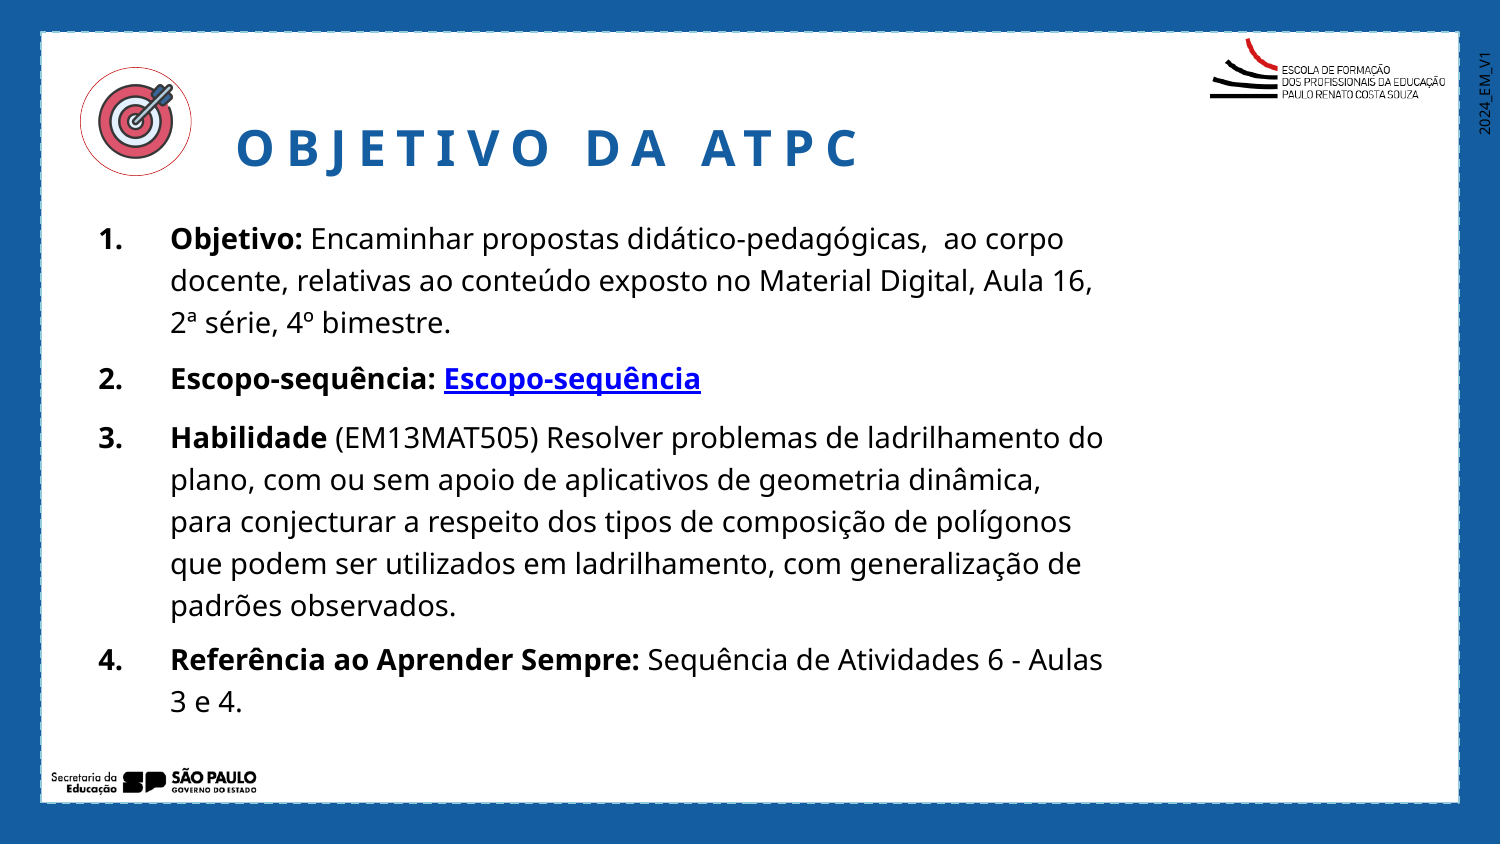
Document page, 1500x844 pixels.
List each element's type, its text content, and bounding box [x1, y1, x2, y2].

text_box OBJETIVO DA ATPC [235, 32, 1152, 177]
picture [98, 84, 174, 159]
picture [42, 755, 262, 804]
text_box [100, 166, 170, 178]
picture [1210, 33, 1445, 102]
text_box Objetivo: Encaminhar propostas didático-pedagógicas, ao corpo docente, relativas ao conteúdo exposto no Material Digital, Aula 16, 2ª série, 4º bimestre. Escopo-sequência: Escopo-sequência Habilidade (EM13MAT505) Resolver problemas de ladrilhamento do plano, com ou sem apoio de aplicativos de geometria dinâmica, para conjecturar a respeito dos tipos de composição de polígonos que podem ser utilizados em ladrilhamento, com generalização de padrões observados. Referência ao Aprender Sempre: Sequência de Atividades 6 - Aulas 3 e 4. [80, 158, 1120, 781]
text_box [78, 65, 194, 161]
